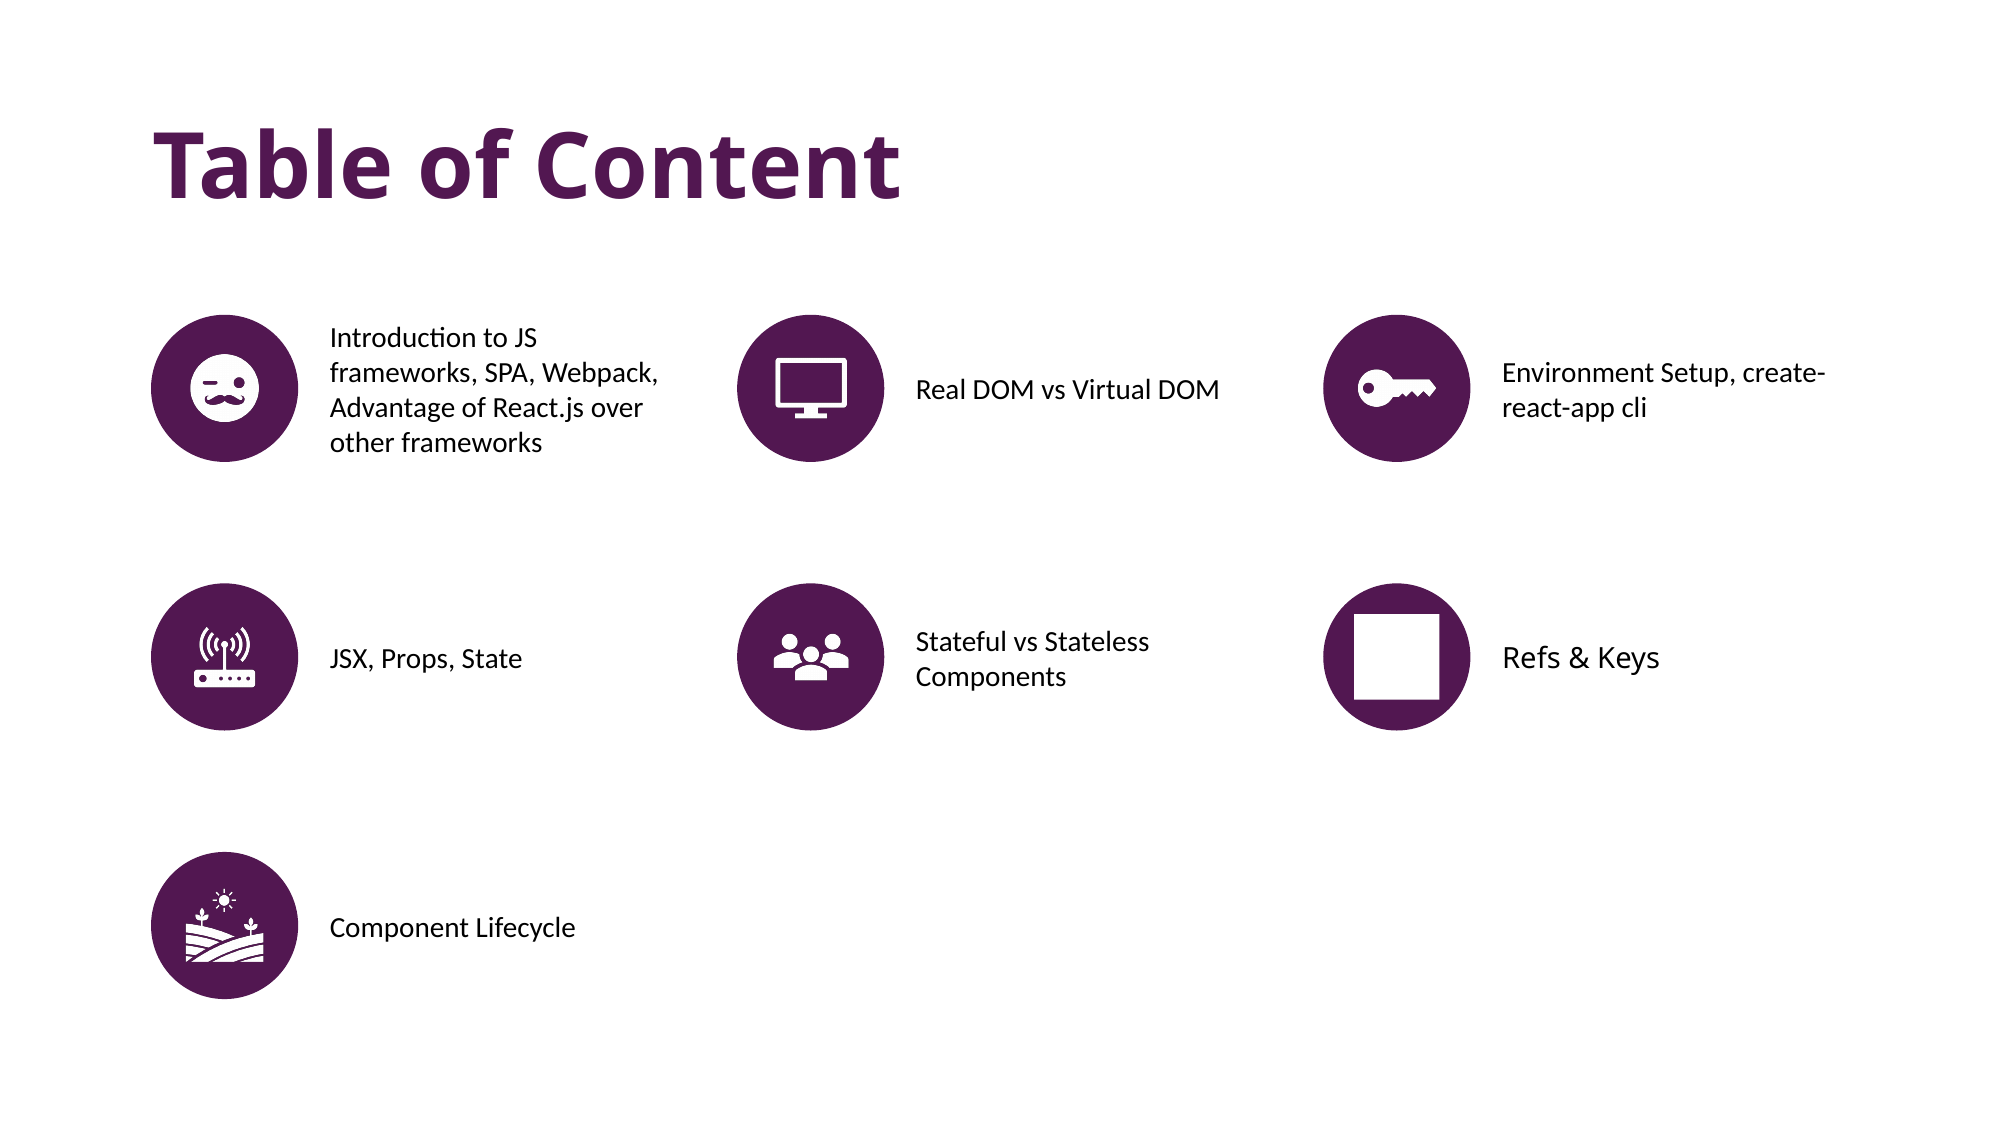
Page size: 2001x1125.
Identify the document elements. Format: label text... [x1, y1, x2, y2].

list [137, 299, 1863, 1014]
title Table of Content [137, 59, 1863, 278]
